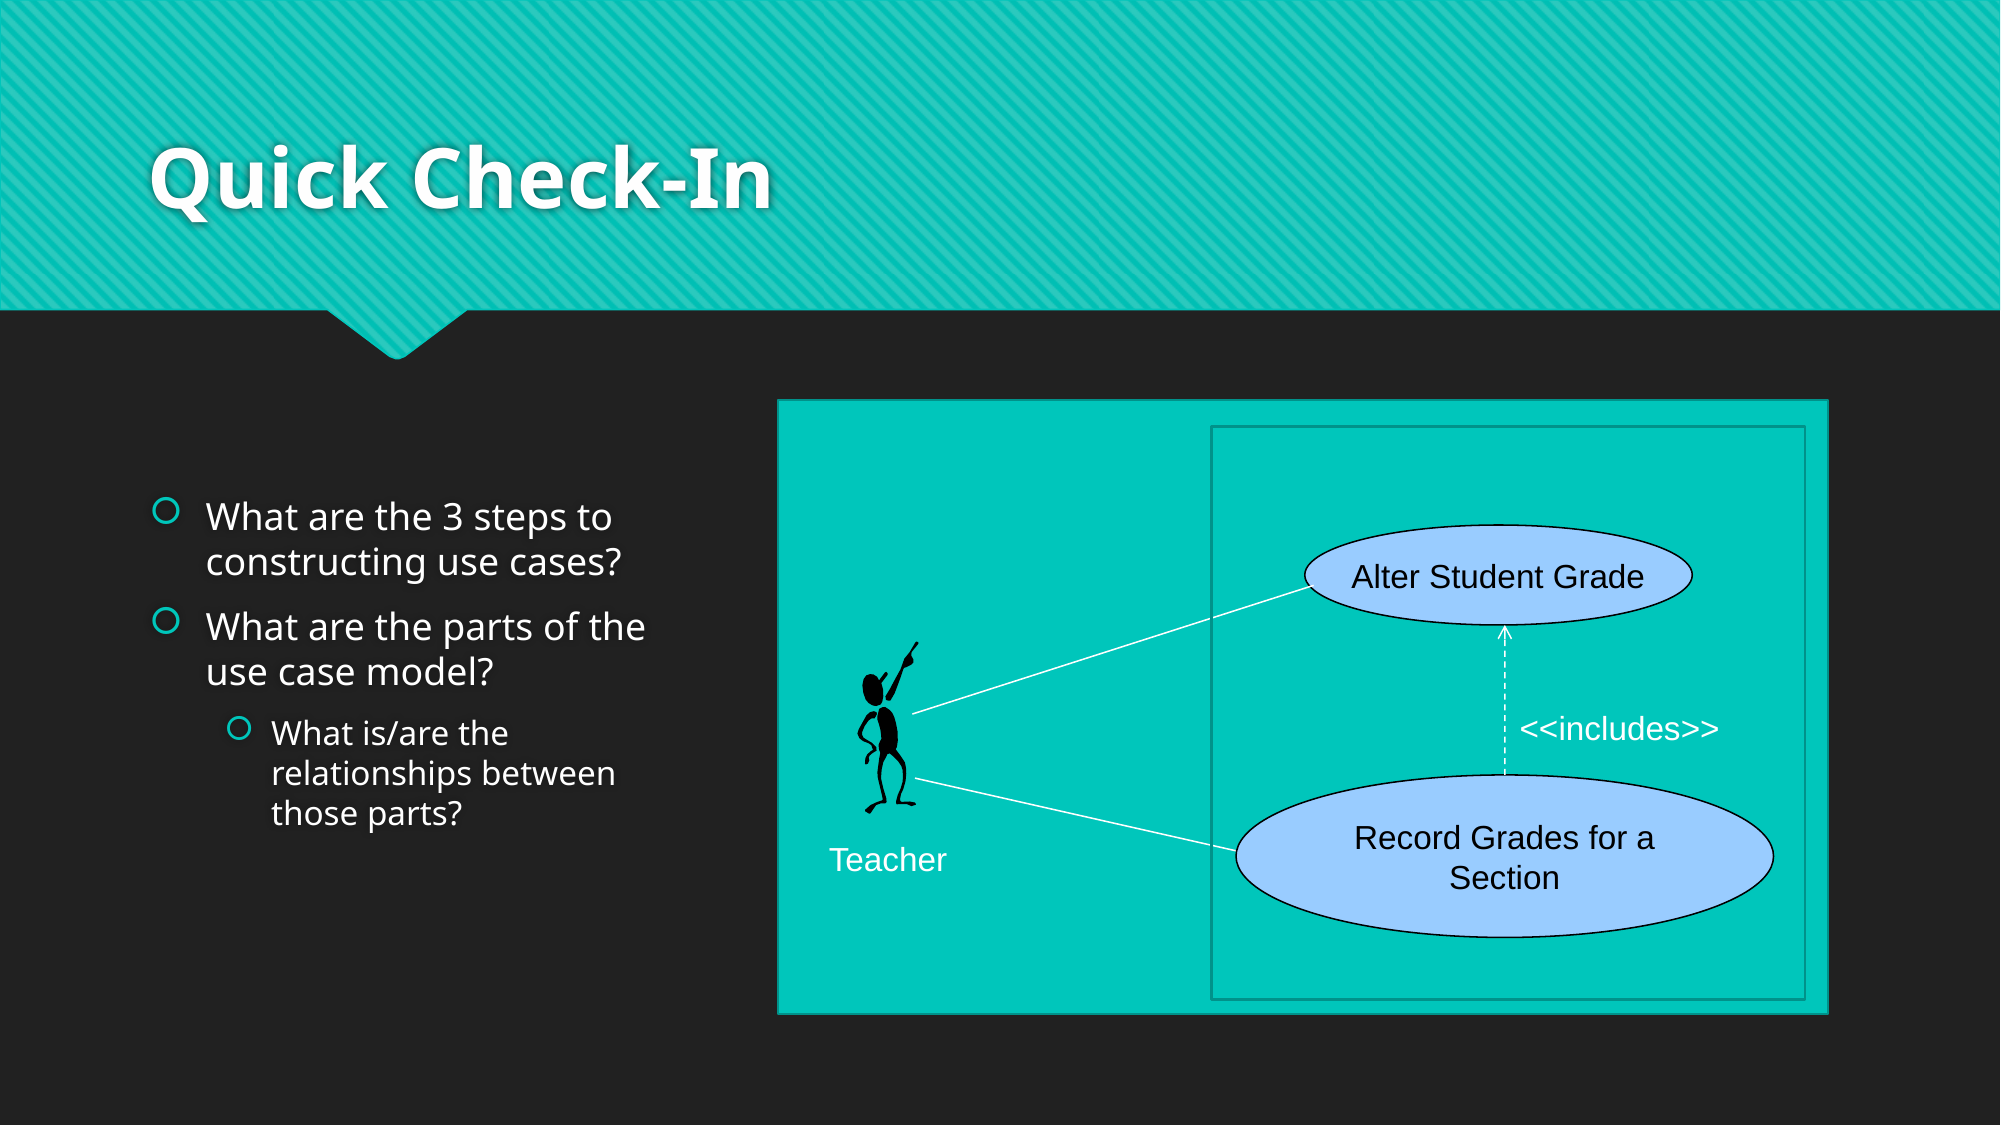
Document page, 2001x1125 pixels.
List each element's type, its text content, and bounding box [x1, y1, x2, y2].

title Quick Check-In [132, 73, 1868, 233]
text_box [1210, 425, 1806, 1001]
text_box [777, 399, 1829, 1015]
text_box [813, 524, 1774, 938]
list What are the 3 steps to constructing use cases? What are the parts of the use case model? What is/are the relationships between those parts? [134, 364, 680, 962]
